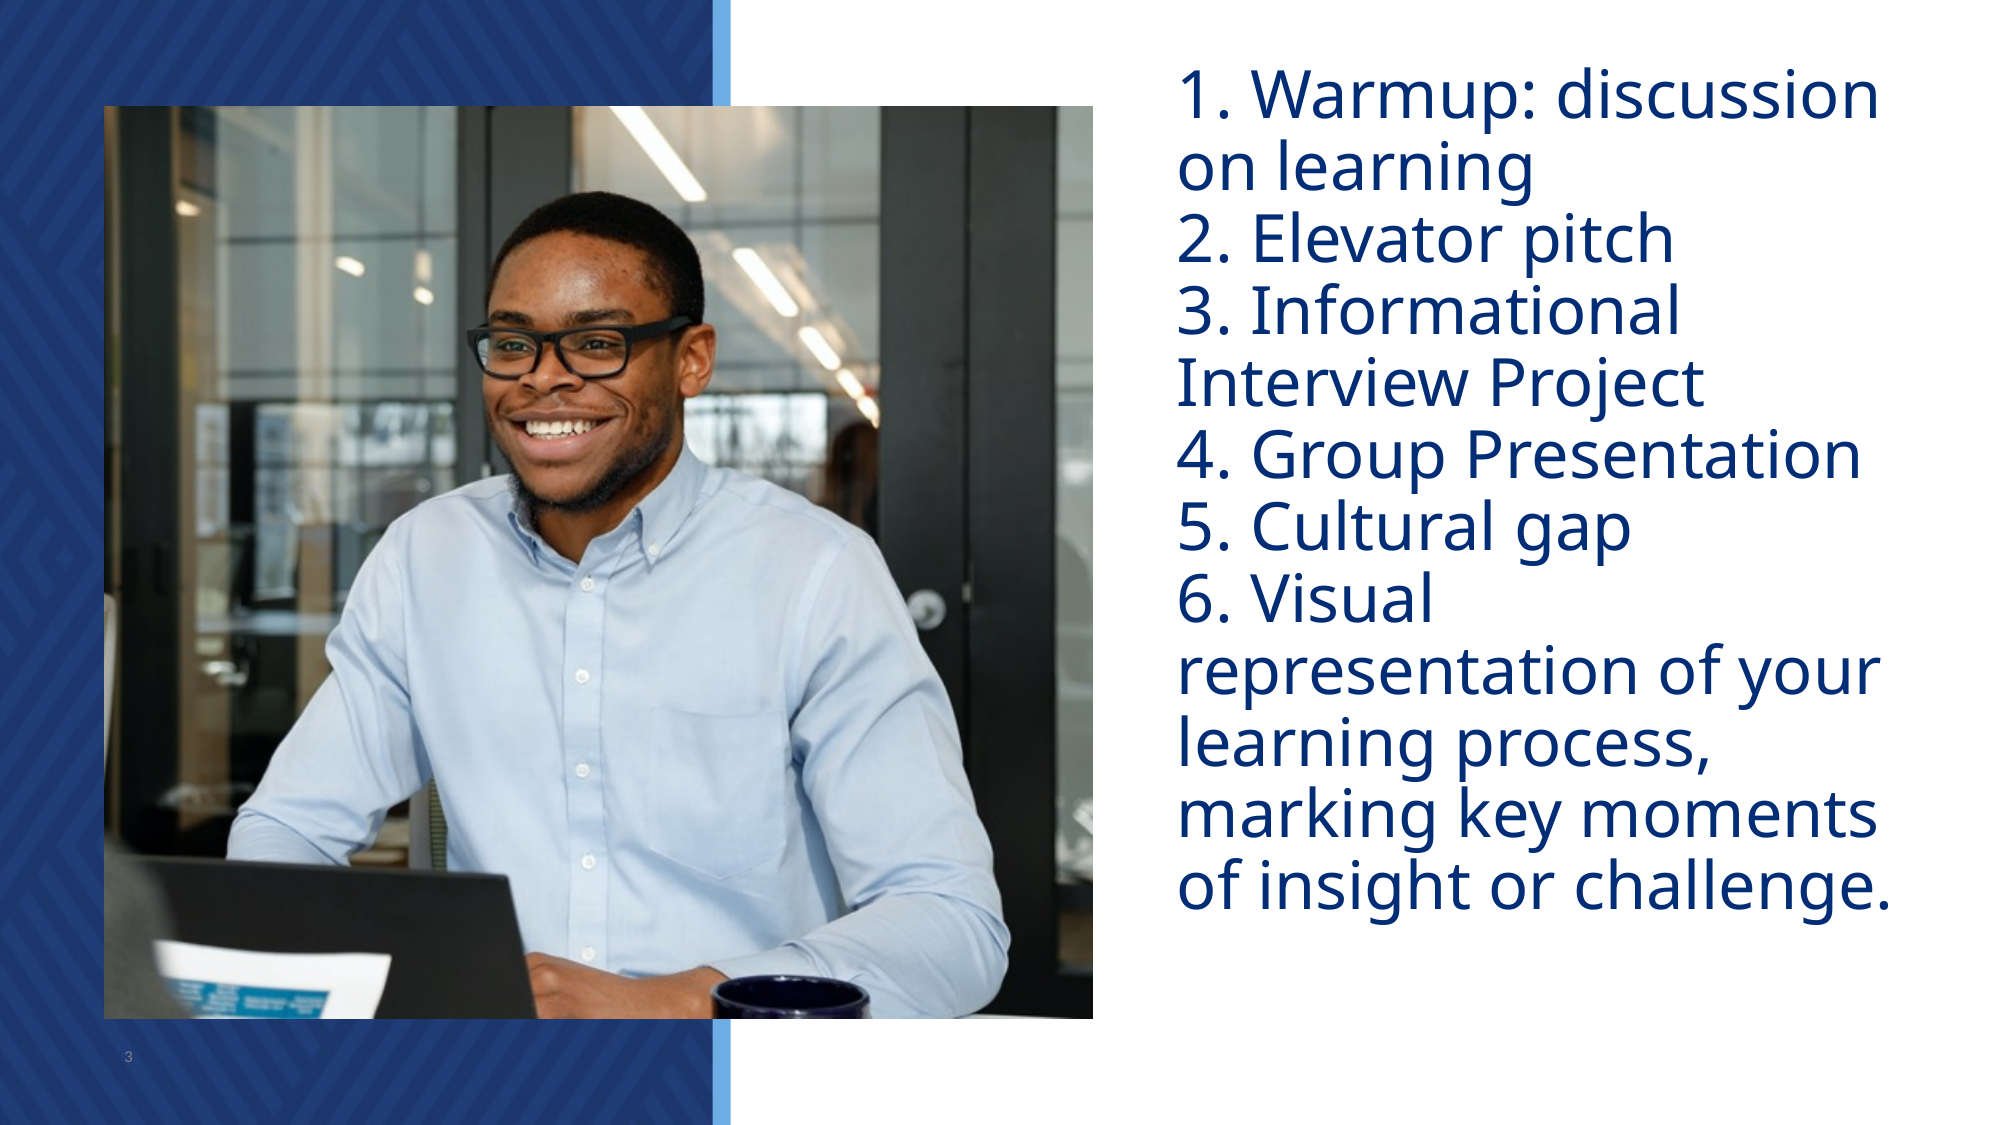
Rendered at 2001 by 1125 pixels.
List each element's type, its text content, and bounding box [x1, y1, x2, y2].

picture [0, 0, 1093, 1125]
slide_number 3 [109, 1038, 563, 1100]
title 1. Warmup: discussion on learning 2. Elevator pitch 3. Informational Interview Project 4. Group Presentation 5. Cultural gap 6. Visual representation of your learning process, marking key moments of insight or challenge. [1162, 156, 1921, 1069]
